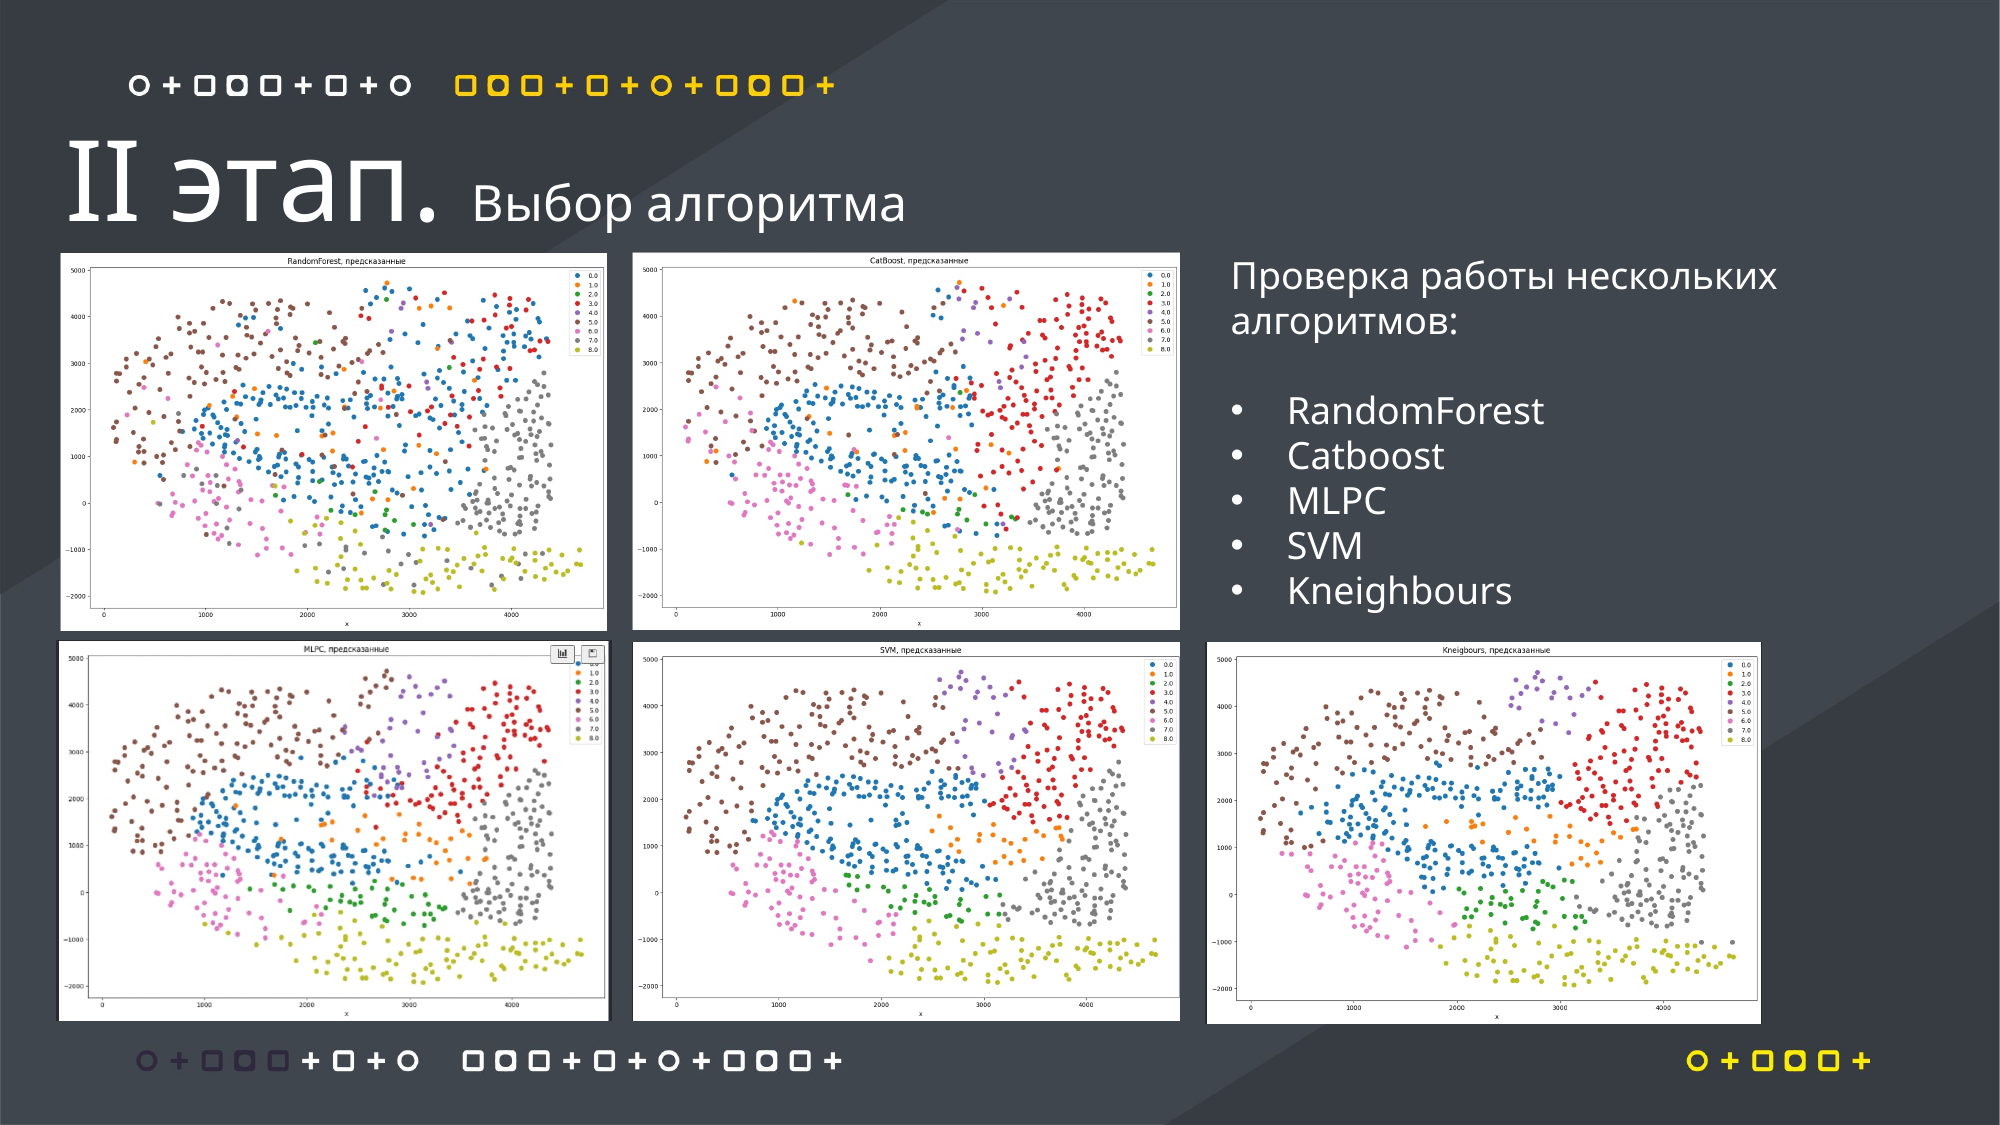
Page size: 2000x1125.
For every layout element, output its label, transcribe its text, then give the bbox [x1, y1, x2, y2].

text_box Проверка работы нескольких алгоритмов: RandomForest Catboost MLPC SVM Kneighbours [1215, 244, 1950, 620]
picture [0, 0, 2000, 1125]
text_box II этап. Выбор алгоритма кластеризации. [50, 101, 1173, 312]
